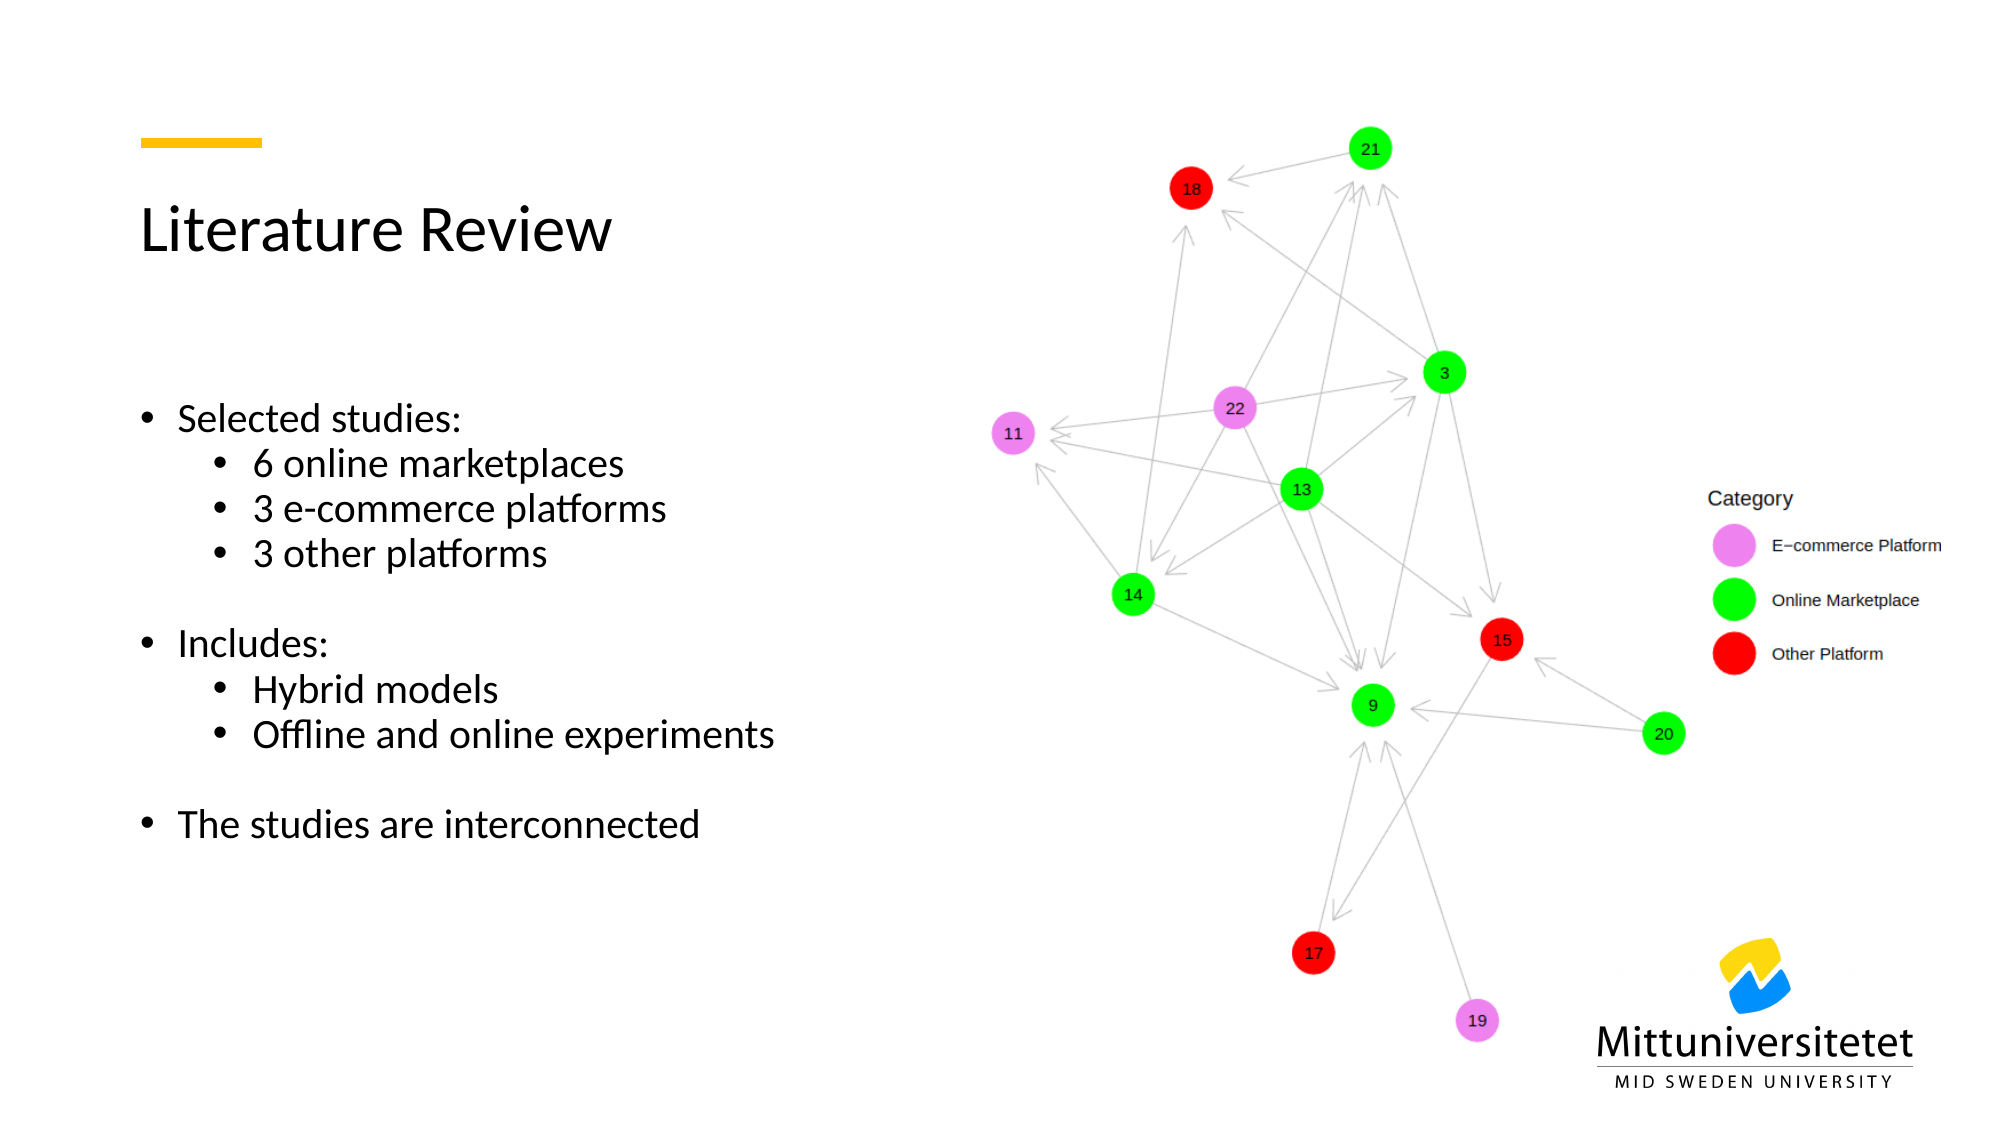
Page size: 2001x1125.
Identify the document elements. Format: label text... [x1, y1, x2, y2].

list Selected studies: 6 online marketplaces 3 e-commerce platforms 3 other platforms Includes: Hybrid models Offline and online experiments The studies are interconnected [124, 389, 976, 981]
title Literature Review [124, 186, 976, 389]
picture [981, 107, 1941, 1089]
